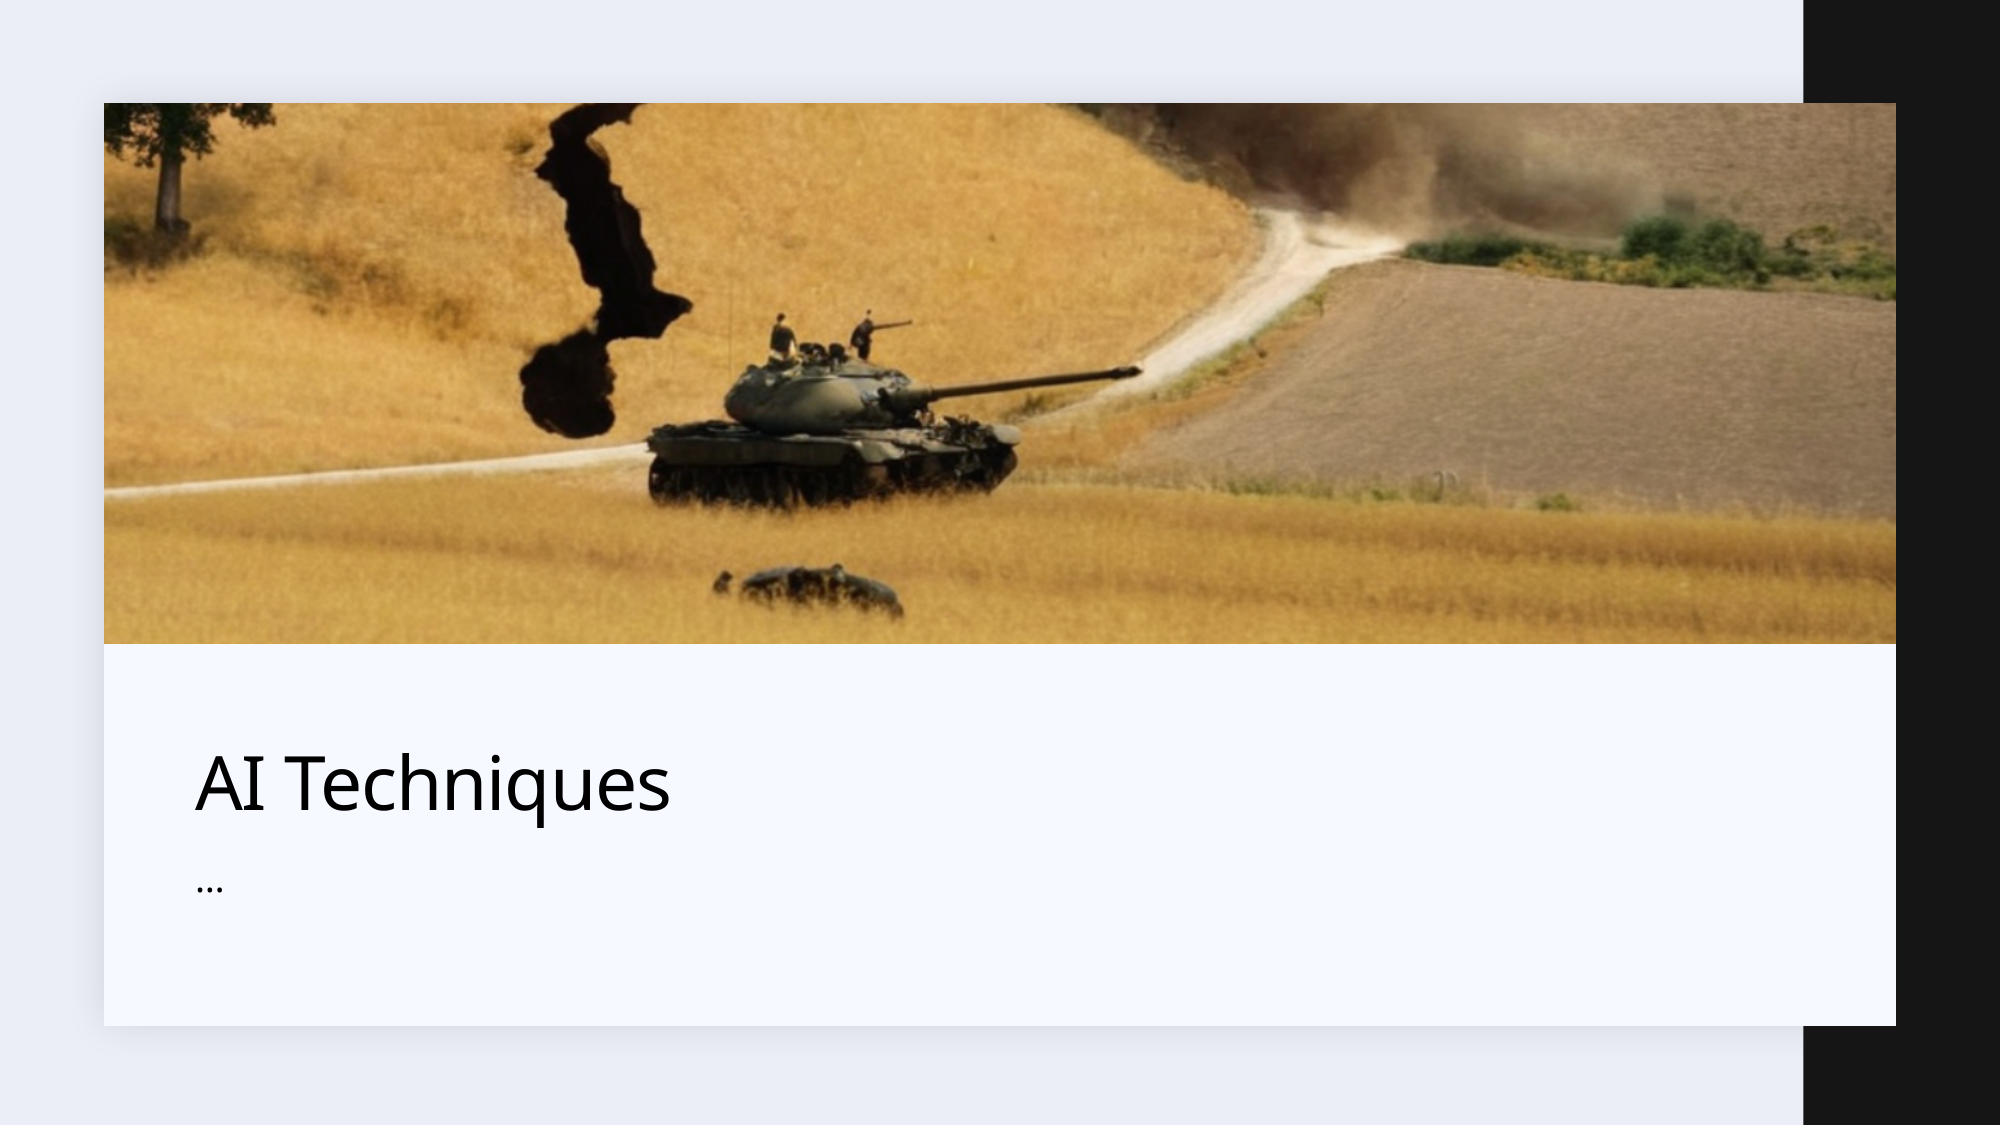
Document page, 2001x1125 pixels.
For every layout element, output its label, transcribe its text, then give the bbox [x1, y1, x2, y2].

picture [103, 102, 1897, 645]
title AI Techniques [180, 705, 1839, 828]
list … [180, 855, 1839, 956]
